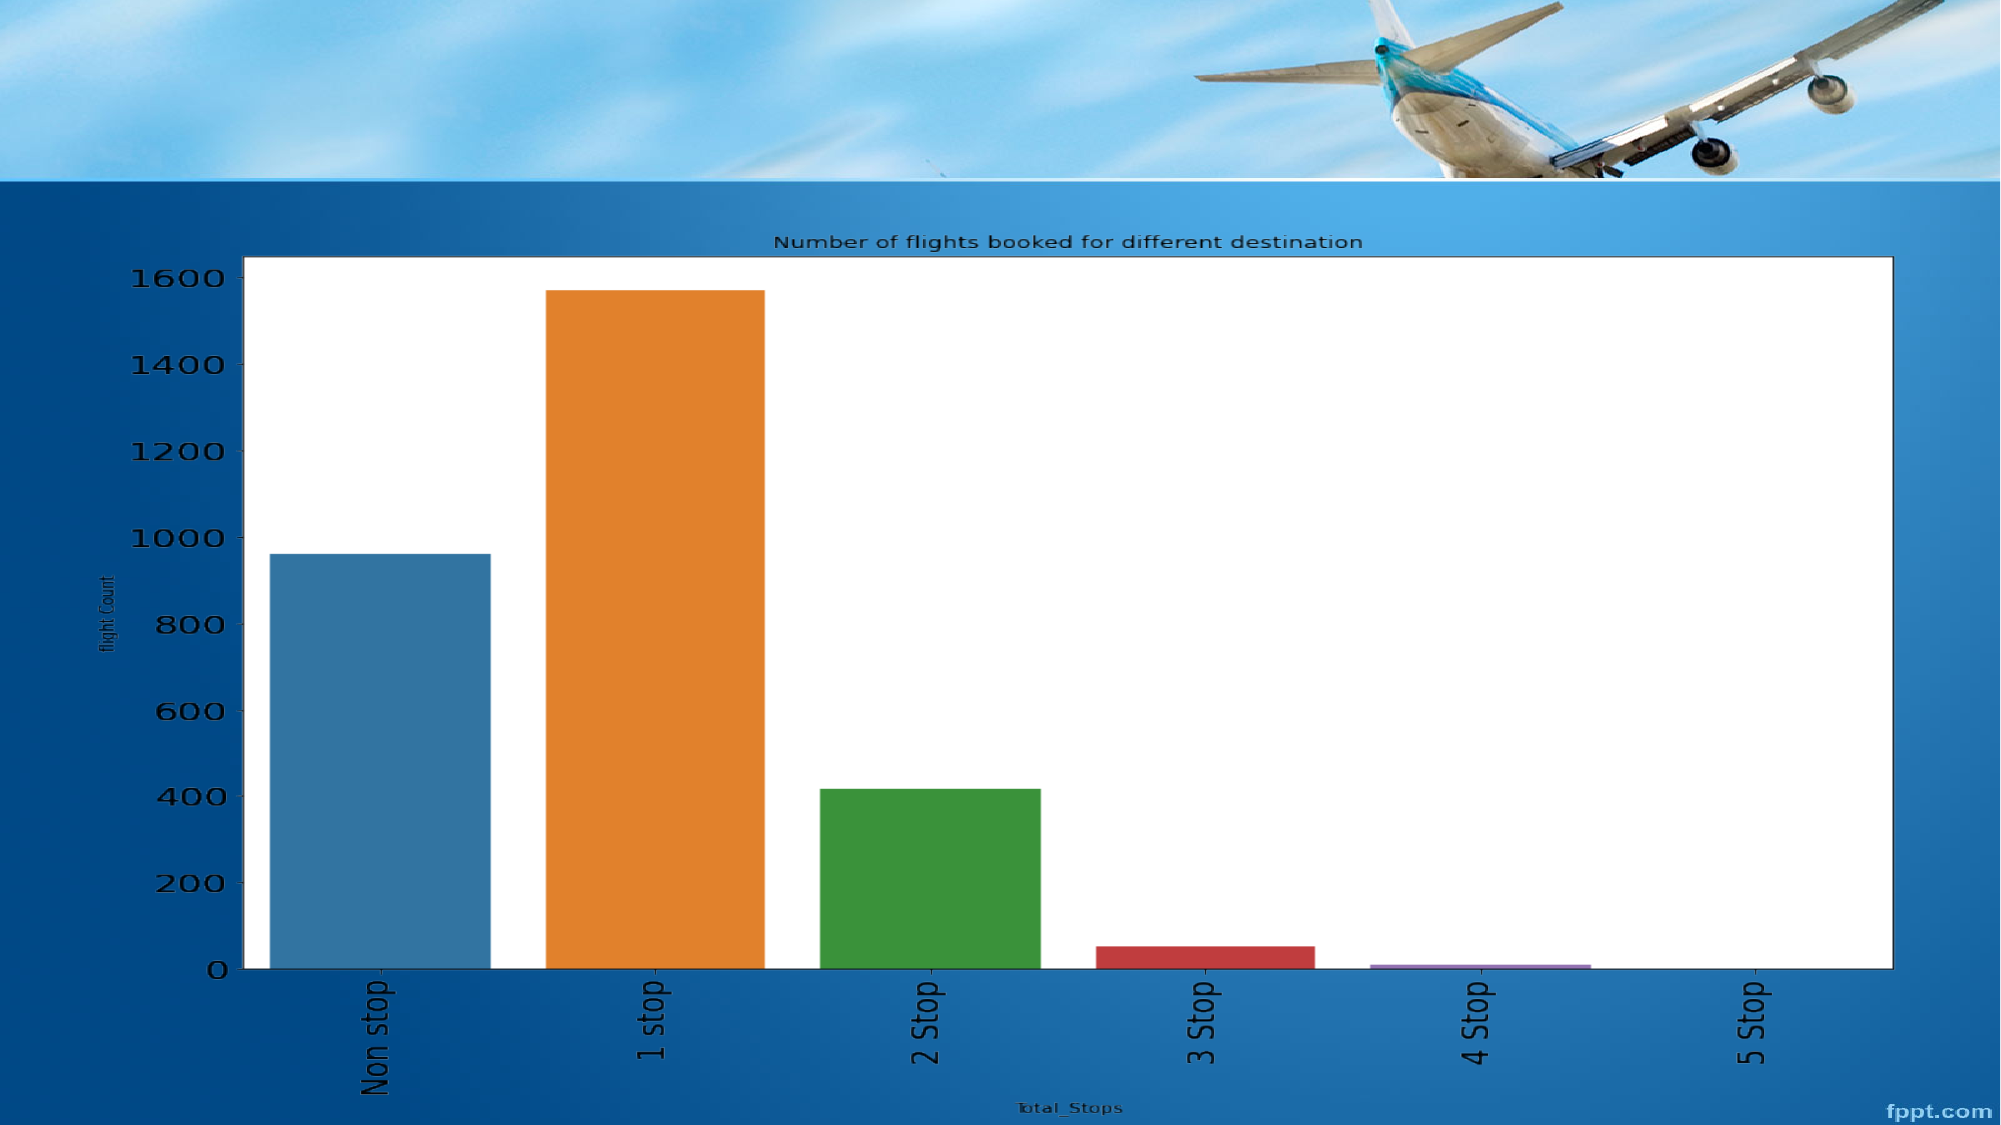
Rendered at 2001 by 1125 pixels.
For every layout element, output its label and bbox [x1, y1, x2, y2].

text_box [321, 168, 728, 223]
picture [0, 0, 2001, 1125]
